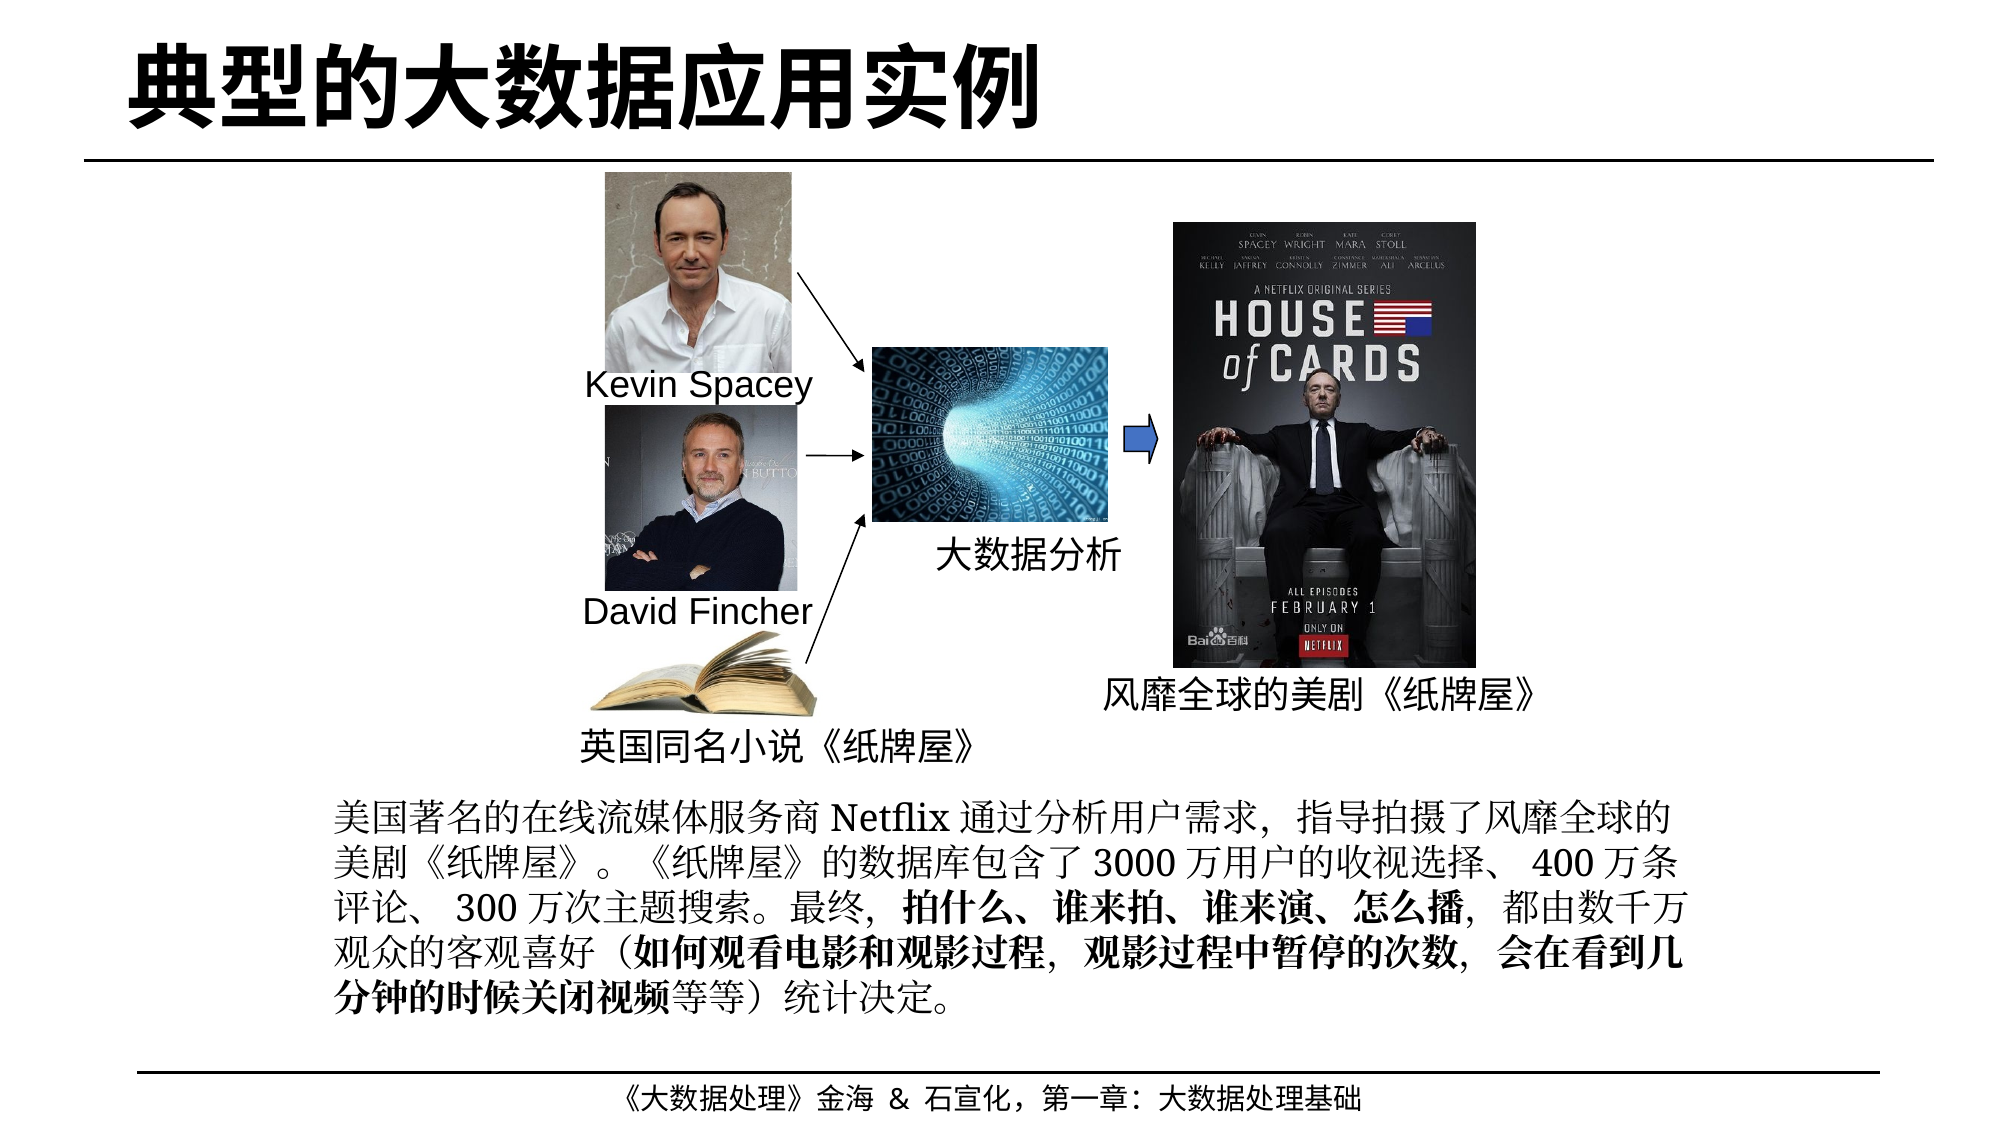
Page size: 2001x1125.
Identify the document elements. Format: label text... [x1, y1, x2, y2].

text_box 美国著名的在线流媒体服务商Netflix通过分析用户需求，指导拍摄了风靡全球的美剧《纸牌屋》。《纸牌屋》的数据库包含了3000万用户的收视选择、400万条评论、300万次主题搜索。最终，拍什么、谁来拍、谁来演、怎么播，都由数千万观众的客观喜好（如何观看电影和观影过程，观影过程中暂停的次数，会在看到几分钟的时候关闭视频等等）统计决定。 [318, 786, 1711, 1027]
title 典型的大数据应用实例 [111, 22, 1905, 161]
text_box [562, 172, 1571, 777]
